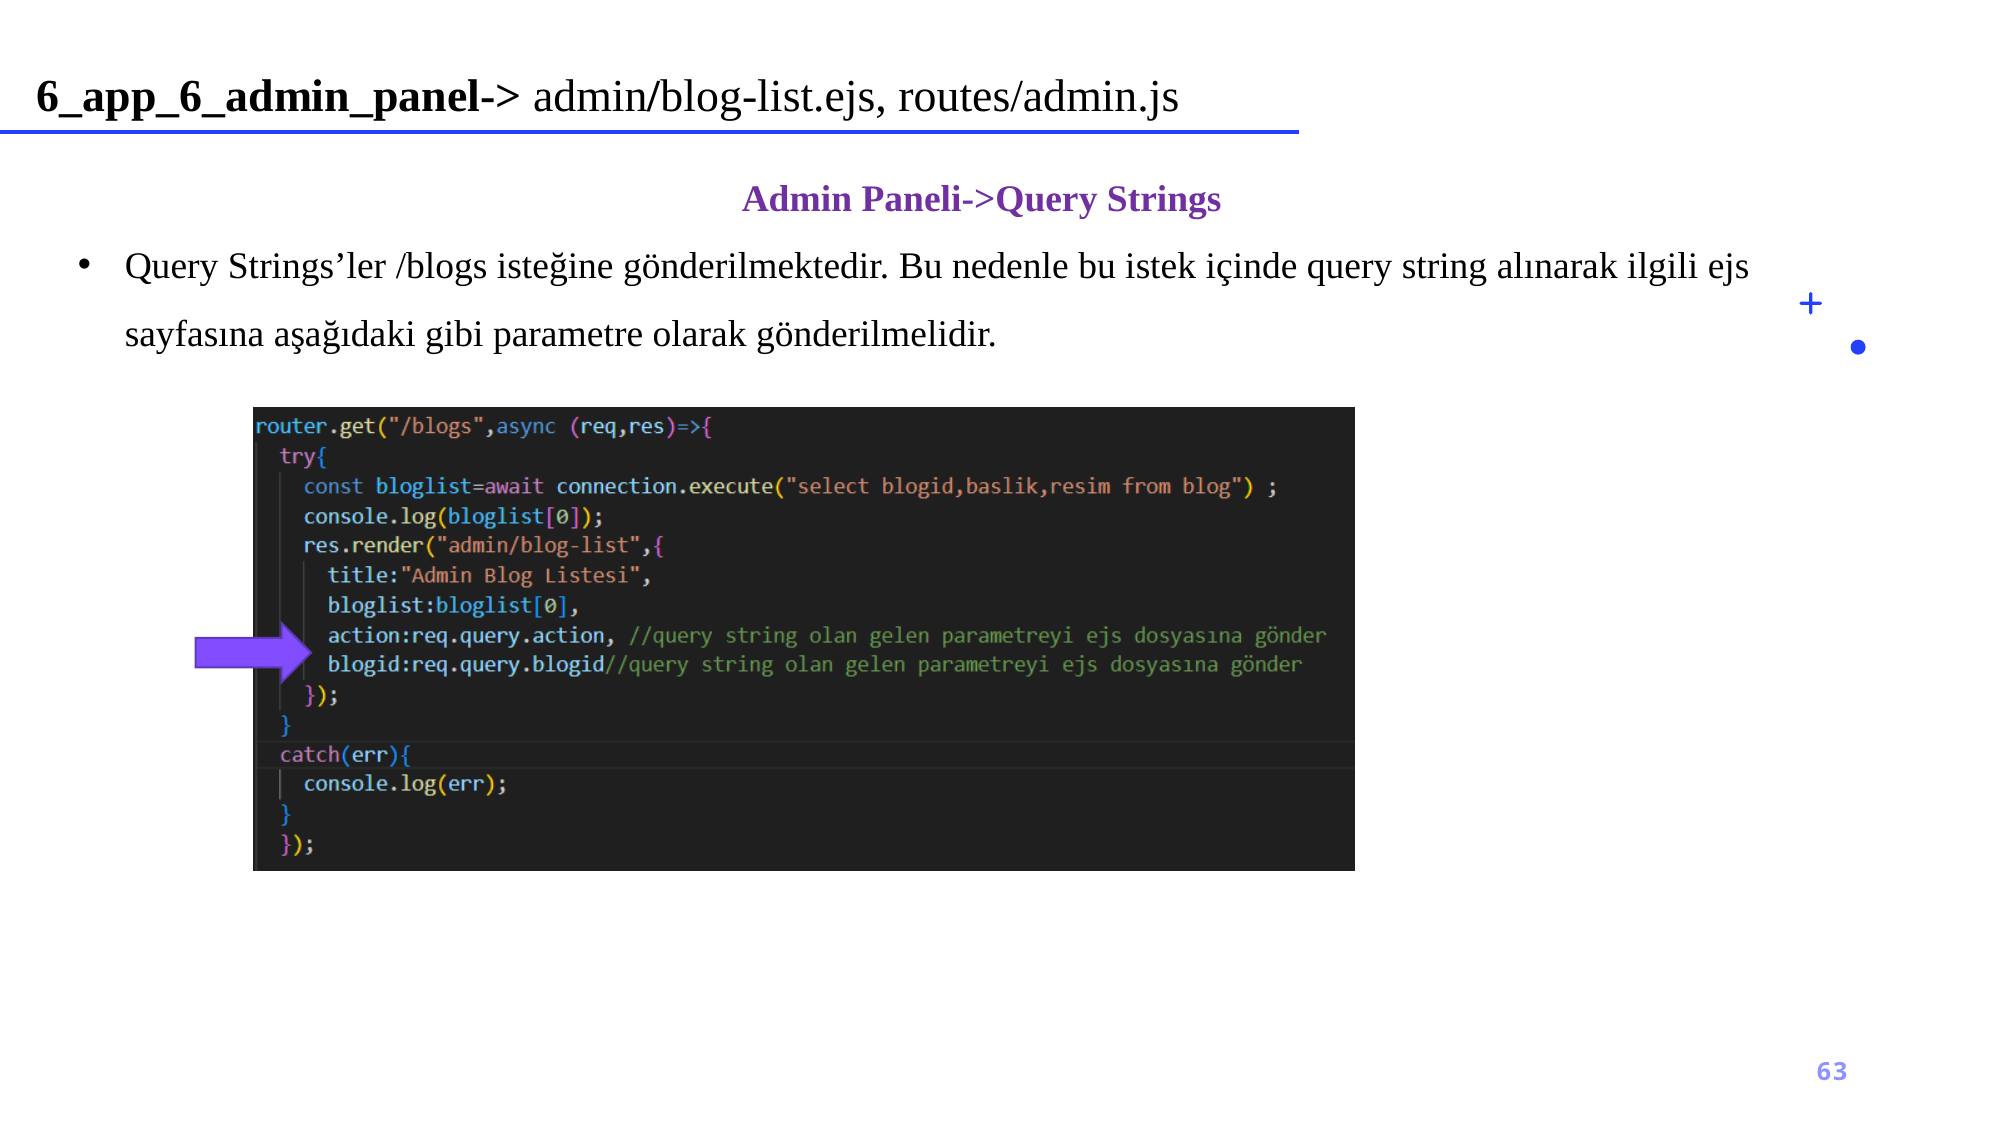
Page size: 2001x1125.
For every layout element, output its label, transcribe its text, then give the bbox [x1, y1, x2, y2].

text_box [194, 636, 253, 669]
text_box 6_app_6_admin_panel-> admin/blog-list.ejs, routes/admin.js [21, 34, 1927, 129]
slide_number 63 [1412, 1042, 1863, 1103]
list Admin Paneli->Query Strings Query Strings’ler /blogs isteğine gönderilmektedir. Bu nedenle bu istek içinde query string alınarak ilgili ejs sayfasına aşağıdaki gibi parametre olarak gönderilmelidir. [62, 143, 1901, 1006]
picture [253, 407, 1355, 871]
